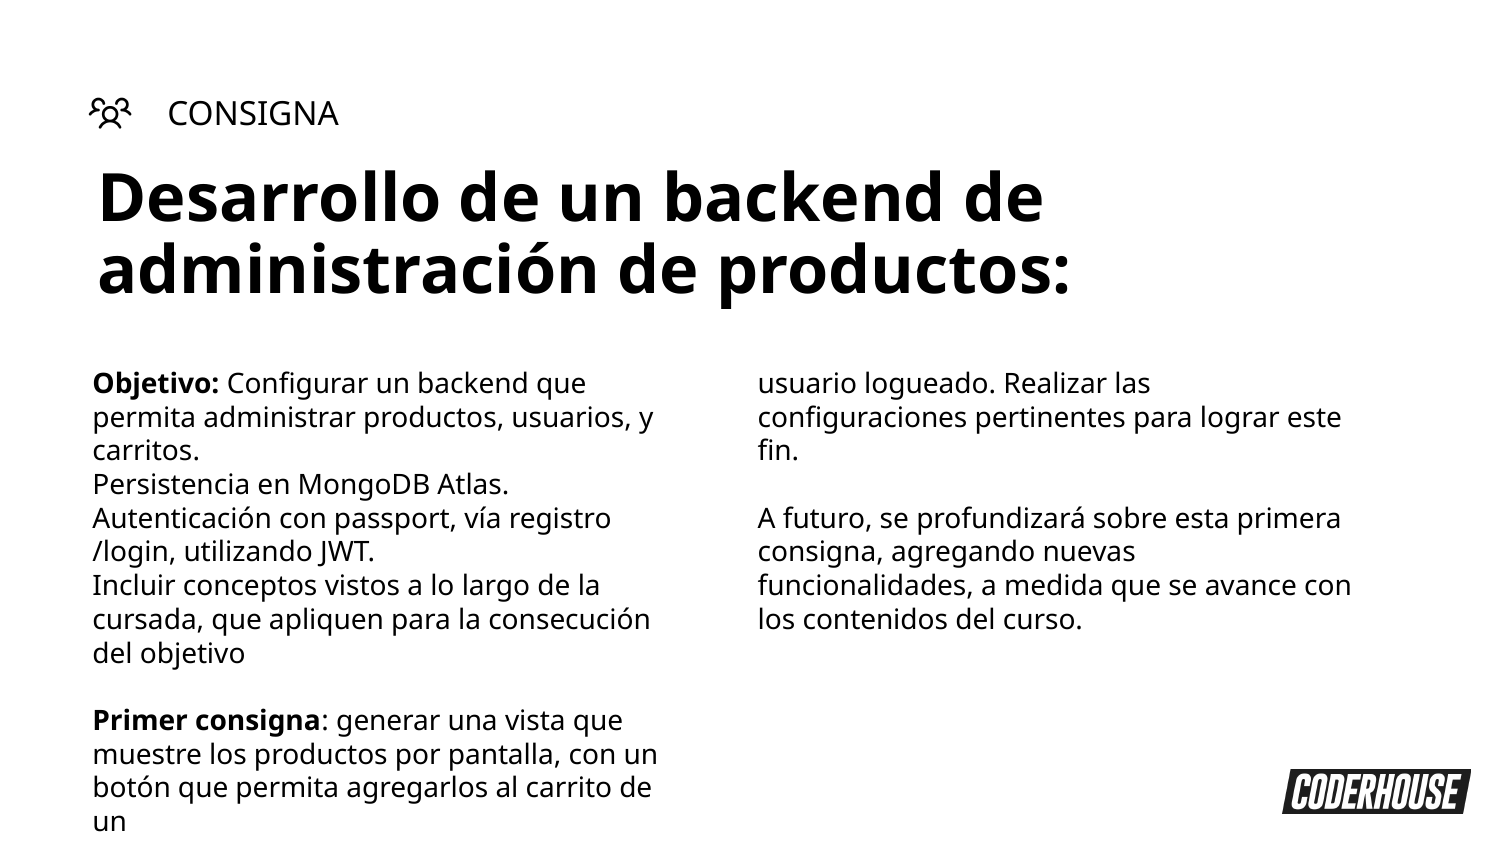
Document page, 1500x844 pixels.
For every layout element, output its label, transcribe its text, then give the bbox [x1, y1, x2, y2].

picture [1281, 769, 1471, 814]
text_box usuario logueado. Realizar las configuraciones pertinentes para lograr este fin. A futuro, se profundizará sobre esta primera consigna, agregando nuevas funcionalidades, a medida que se avance con los contenidos del curso. [742, 350, 1372, 650]
text_box CONSIGNA [152, 76, 632, 147]
text_box Objetivo: Configurar un backend que permita administrar productos, usuarios, y carritos. Persistencia en MongoDB Atlas. Autenticación con passport, vía registro /login, utilizando JWT. Incluir conceptos vistos a lo largo de la cursada, que apliquen para la consecución del objetivo Primer consigna: generar una vista que muestre los productos por pantalla, con un botón que permita agregarlos al carrito de un [77, 350, 707, 844]
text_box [74, 76, 146, 148]
text_box Desarrollo de un backend de administración de productos: [82, 148, 1410, 323]
